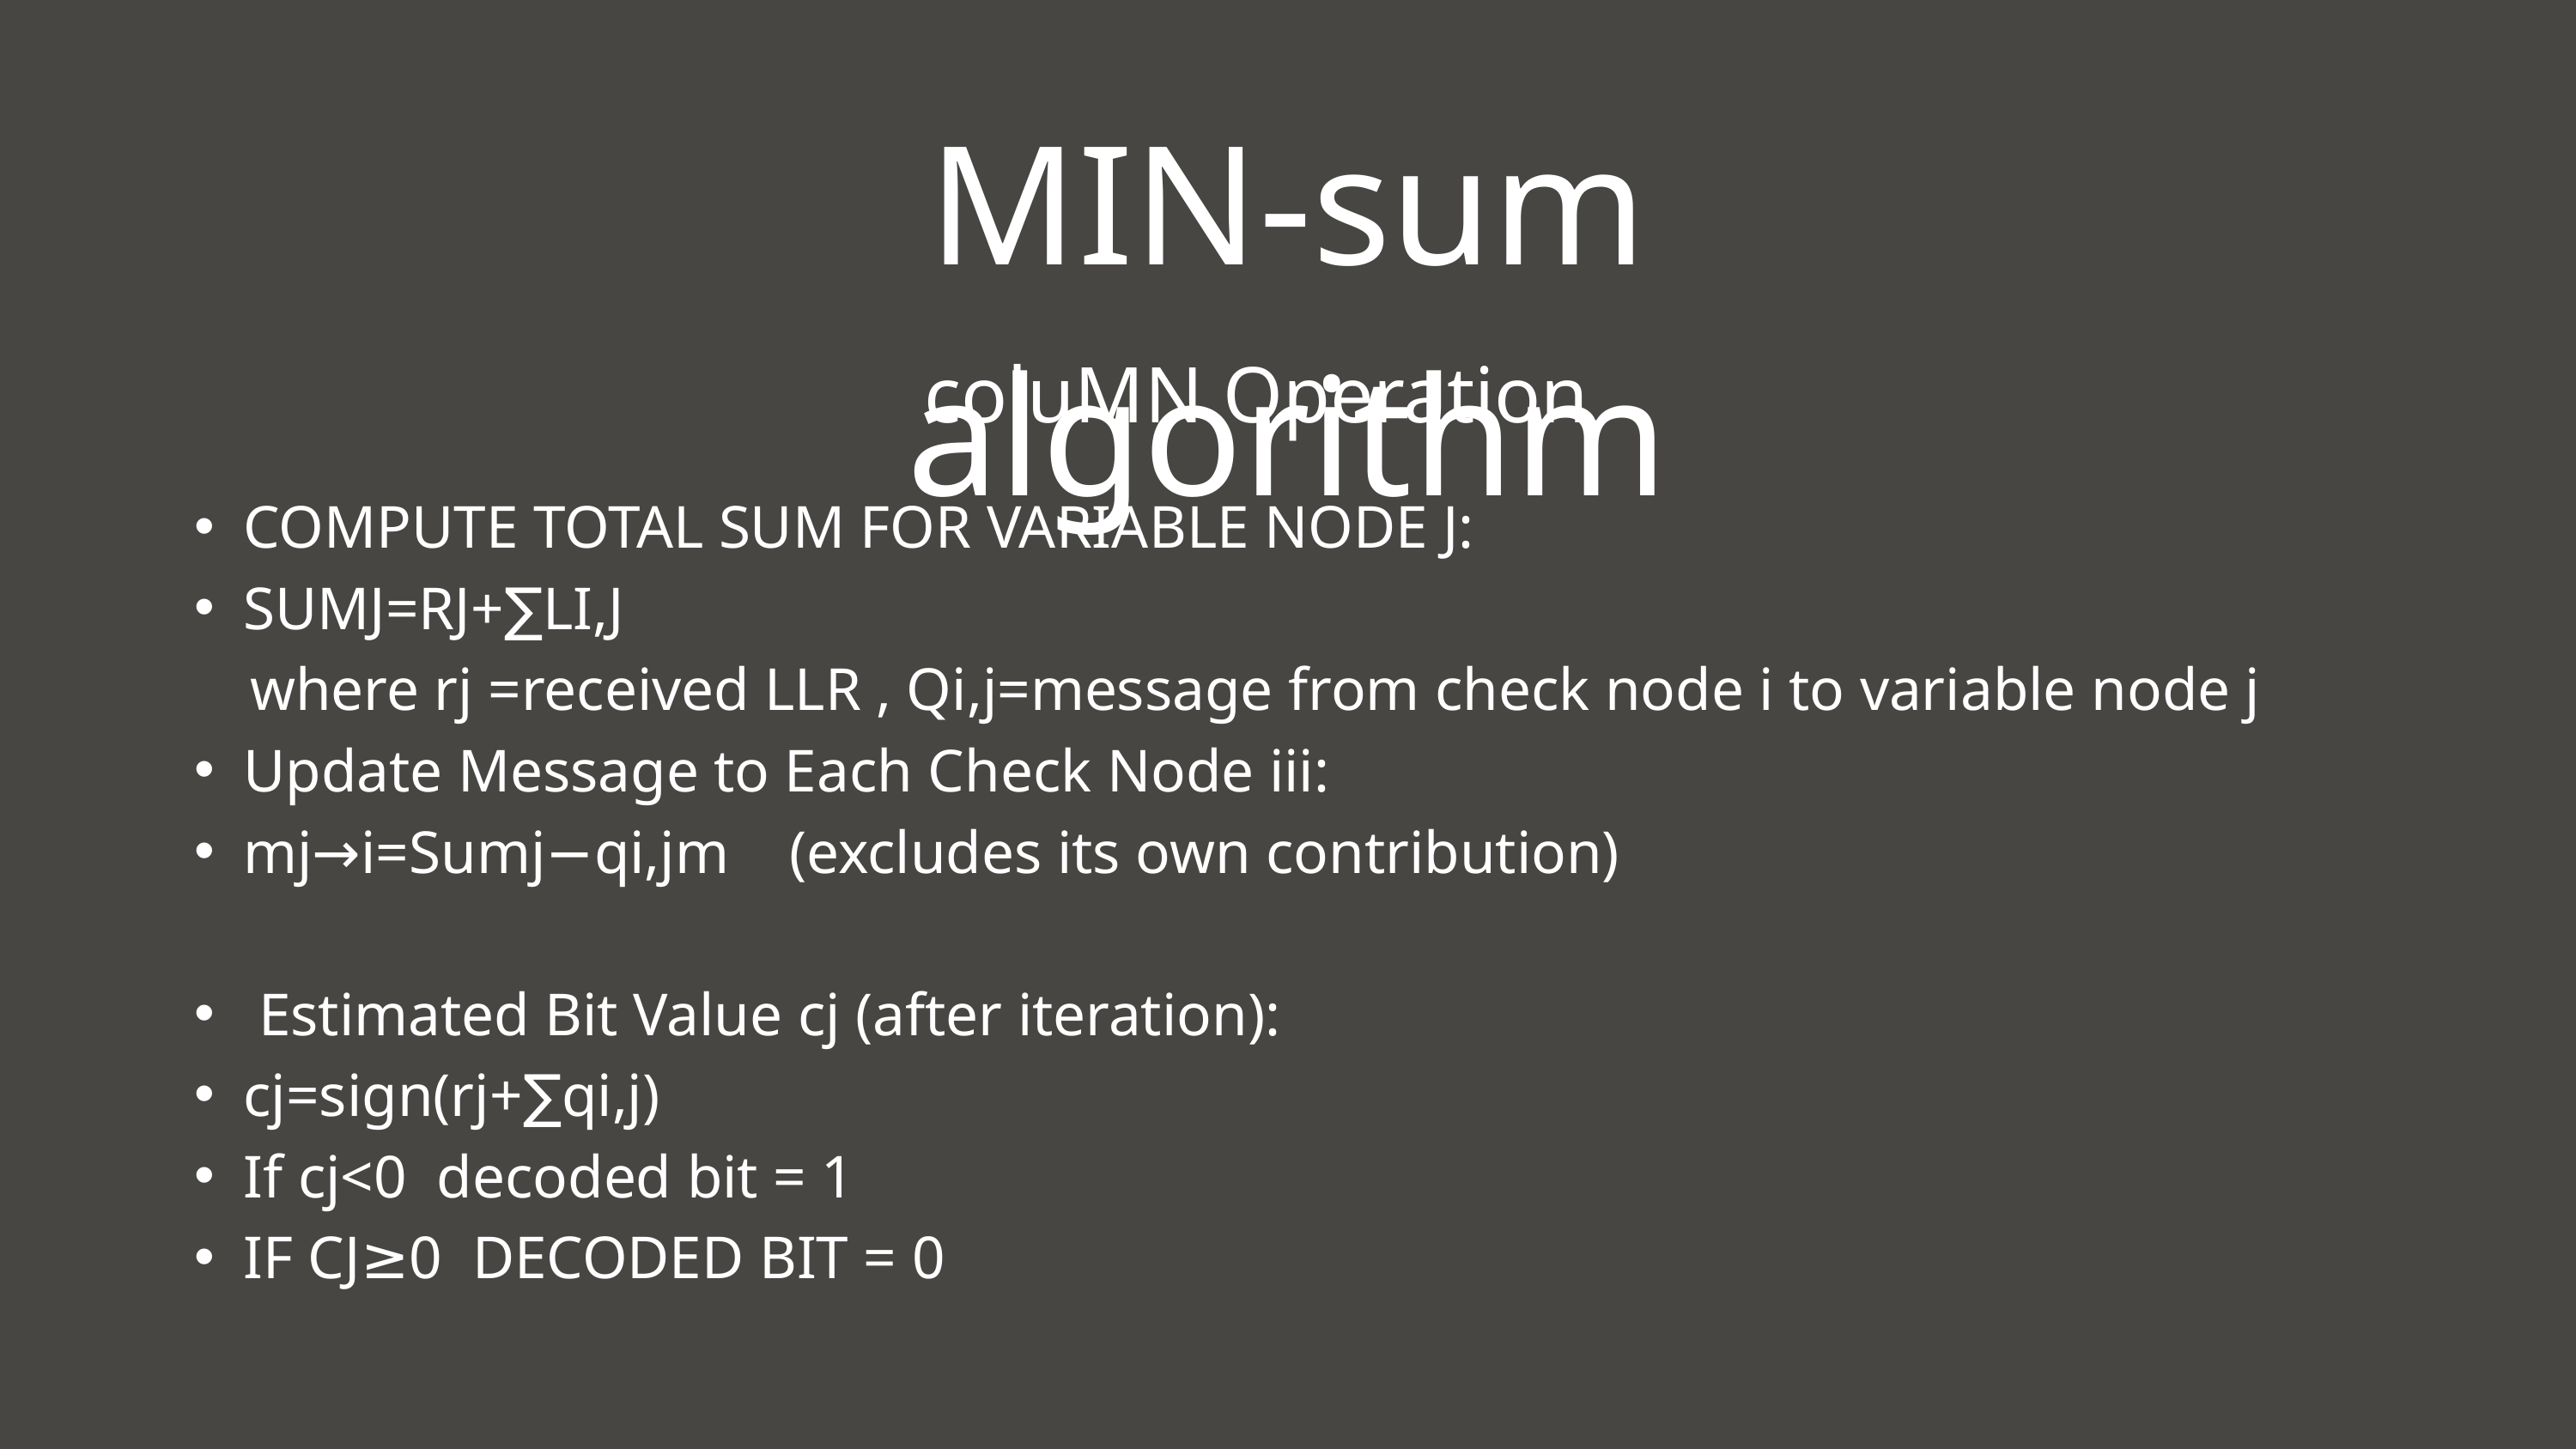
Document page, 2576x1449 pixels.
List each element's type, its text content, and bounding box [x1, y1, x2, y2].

text_box coluMN Operation [879, 330, 1633, 439]
text_box COMPUTE TOTAL SUM FOR VARIABLE NODE J: SUMJ=RJ+∑LI,J where rj =received LLR , Qi,j=message from check node i to variable node j Update Message to Each Check Node iii: mj→i=Sumj−qi,jm (excludes its own contribution) Estimated Bit Value cj (after iteration): cj=sign(rj+∑qi,j) If cj<0 decoded bit = 1 IF CJ≥0 DECODED BIT = 0 [144, 478, 2269, 1372]
text_box MIN-sum algorithm [599, 67, 1976, 529]
